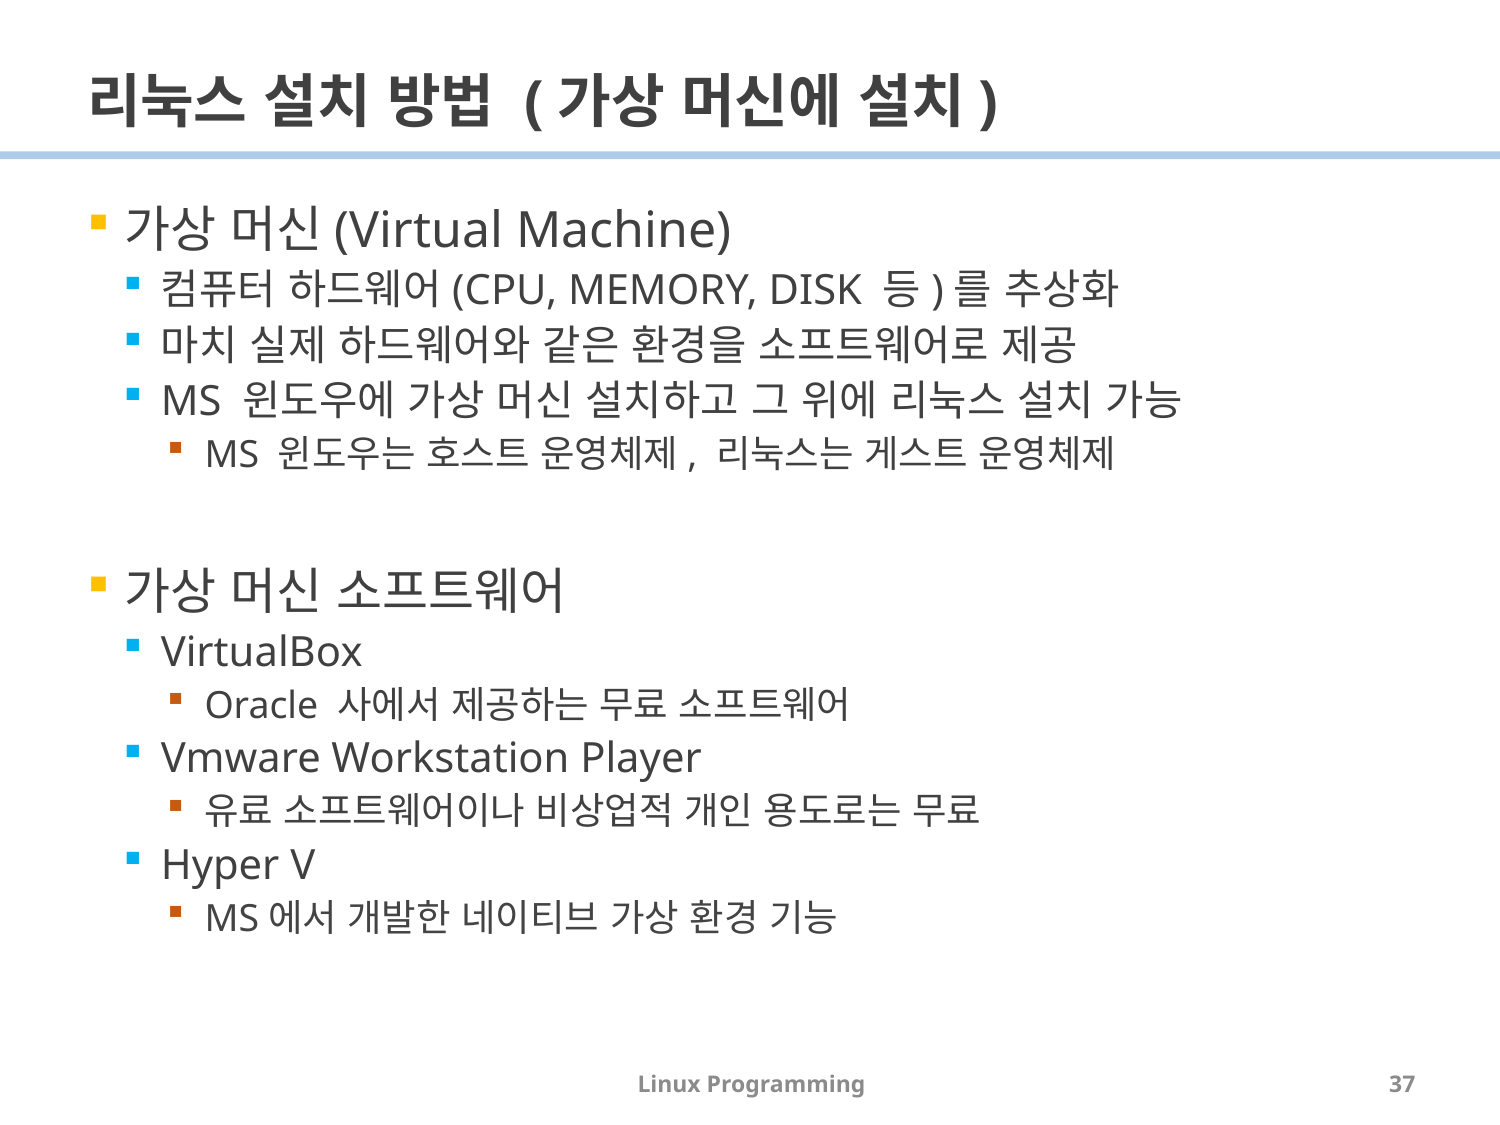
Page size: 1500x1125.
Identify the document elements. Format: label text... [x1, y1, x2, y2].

list 가상 머신(Virtual Machine) 컴퓨터 하드웨어(CPU, MEMORY, DISK 등)를 추상화 마치 실제 하드웨어와 같은 환경을 소프트웨어로 제공 MS 윈도우에 가상 머신 설치하고 그 위에 리눅스 설치 가능 MS 윈도우는 호스트 운영체제, 리눅스는 게스트 운영체제 가상 머신 소프트웨어 VirtualBox Oracle 사에서 제공하는 무료 소프트웨어 Vmware Workstation Player 유료 소프트웨어이나 비상업적 개인 용도로는 무료 Hyper V MS에서 개발한 네이티브 가상 환경 기능 [72, 196, 1431, 1053]
slide_number 37 [1093, 1067, 1431, 1103]
footer Linux Programming [498, 1067, 1005, 1103]
title 리눅스 설치 방법 (가상 머신에 설치) [72, 22, 1431, 144]
